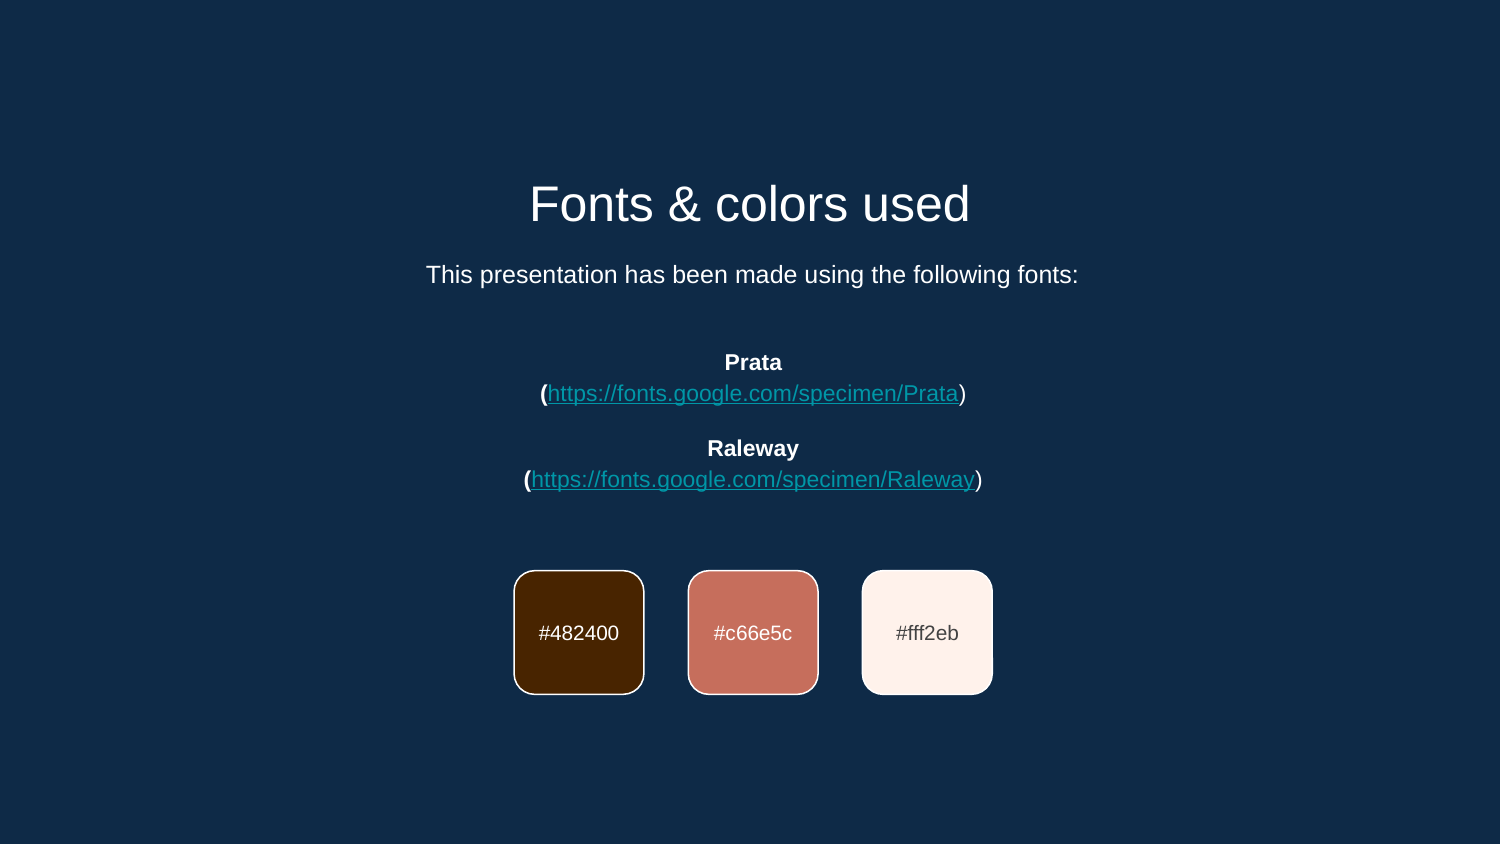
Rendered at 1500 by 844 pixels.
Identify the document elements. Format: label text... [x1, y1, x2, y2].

text_box #fff2eb [862, 596, 993, 669]
text_box #c66e5c [688, 596, 819, 669]
list Prata (https://fonts.google.com/specimen/Prata) Raleway (https://fonts.google.com/specimen/Raleway) [175, 314, 1332, 521]
text_box #482400 [514, 596, 644, 669]
text_box [688, 669, 819, 695]
text_box [862, 570, 993, 596]
text_box [514, 669, 644, 695]
list This presentation has been made using the following fonts: [175, 239, 1332, 312]
title Fonts & colors used [171, 156, 1328, 236]
text_box [688, 570, 819, 596]
text_box [514, 570, 644, 596]
text_box [862, 669, 993, 695]
